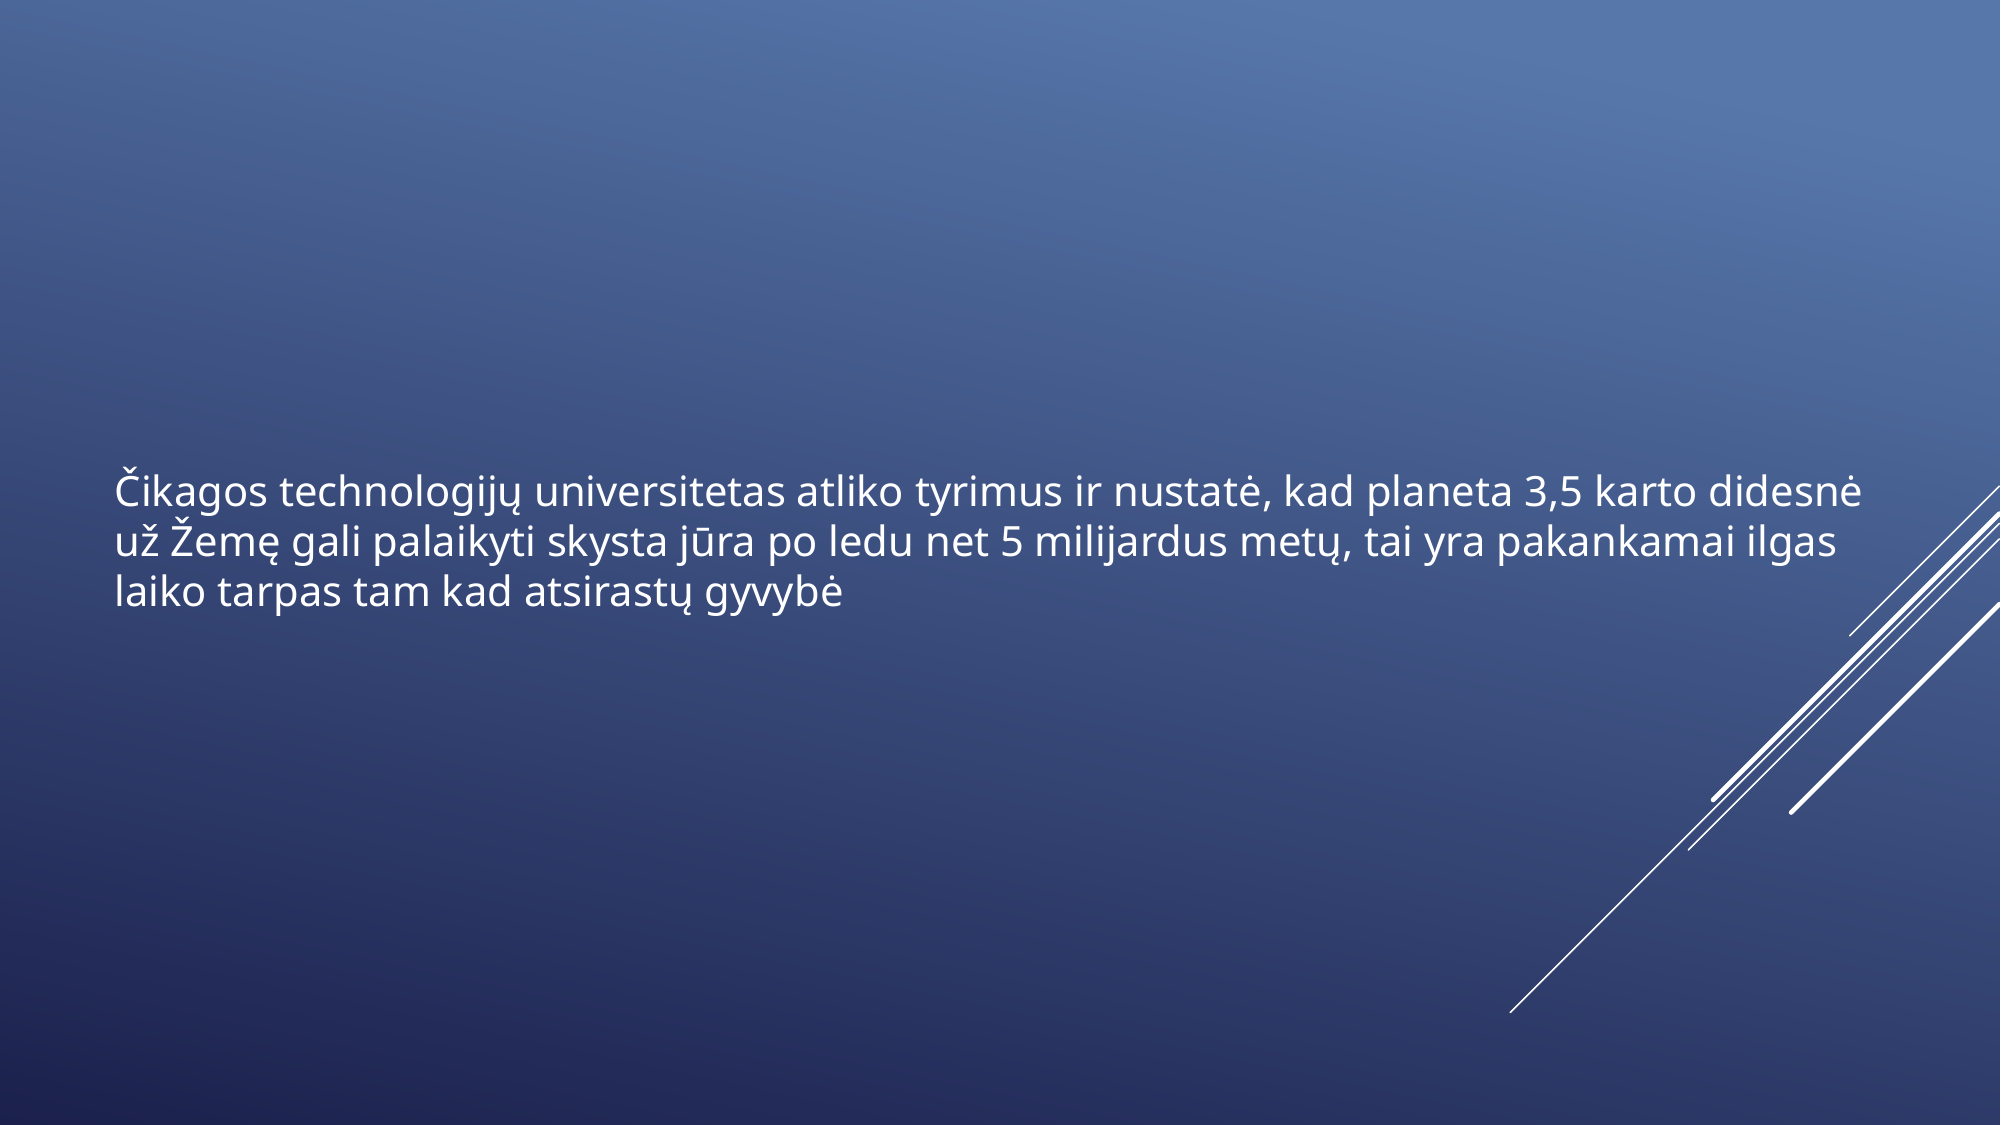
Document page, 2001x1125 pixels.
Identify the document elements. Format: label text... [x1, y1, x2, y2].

list Čikagos technologijų universitetas atliko tyrimus ir nustatė, kad planeta 3,5 karto didesnė už Žemę gali palaikyti skysta jūra po ledu net 5 milijardus metų, tai yra pakankamai ilgas laiko tarpas tam kad atsirastų gyvybė [99, 243, 1922, 837]
